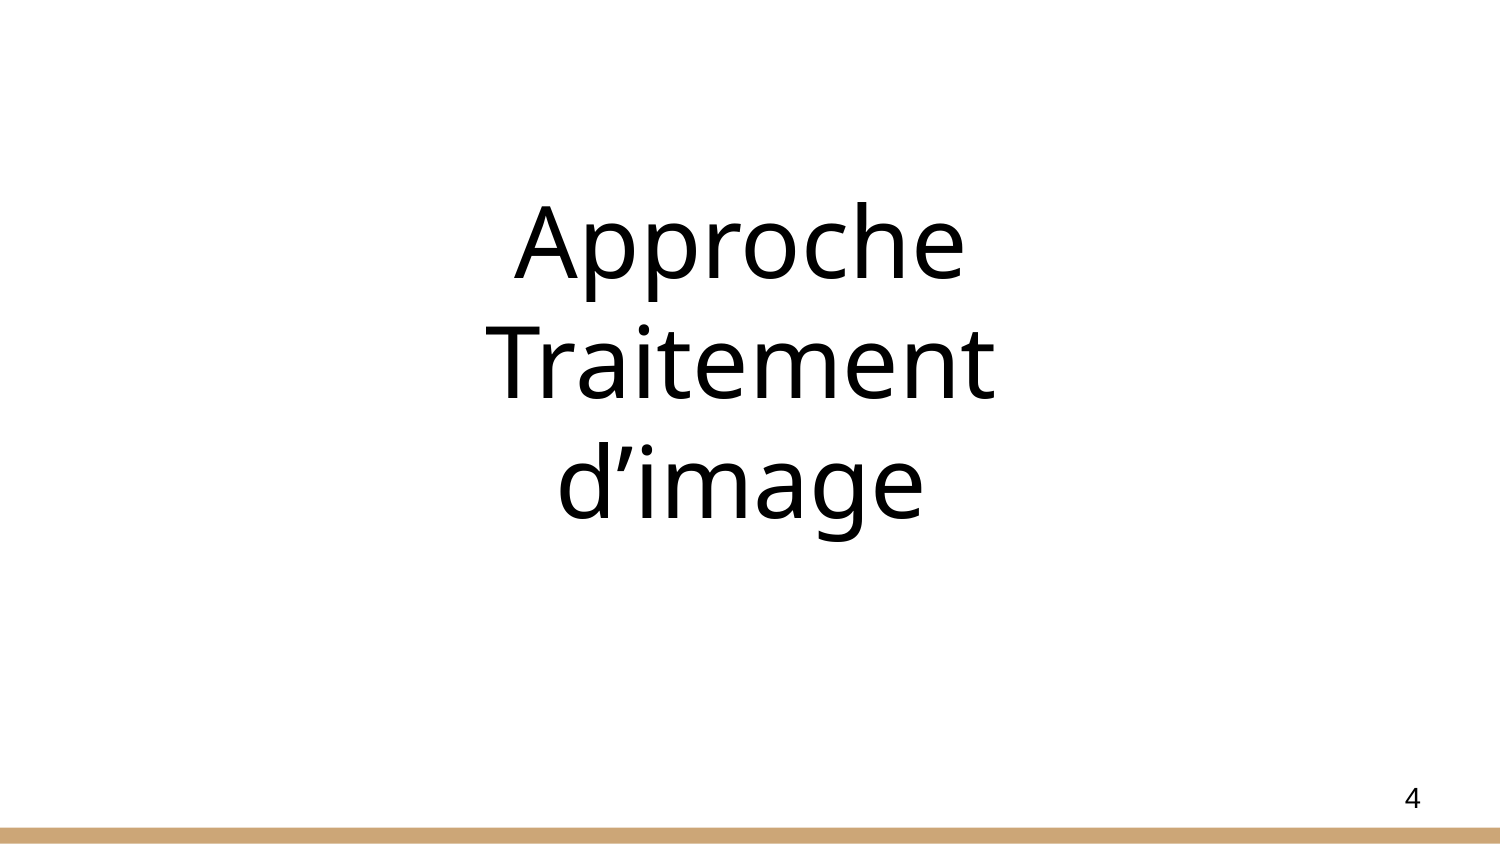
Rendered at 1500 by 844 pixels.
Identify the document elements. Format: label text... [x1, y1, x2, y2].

title Approche Traitement d’image [296, 416, 1187, 554]
slide_number 4 [1389, 764, 1480, 830]
